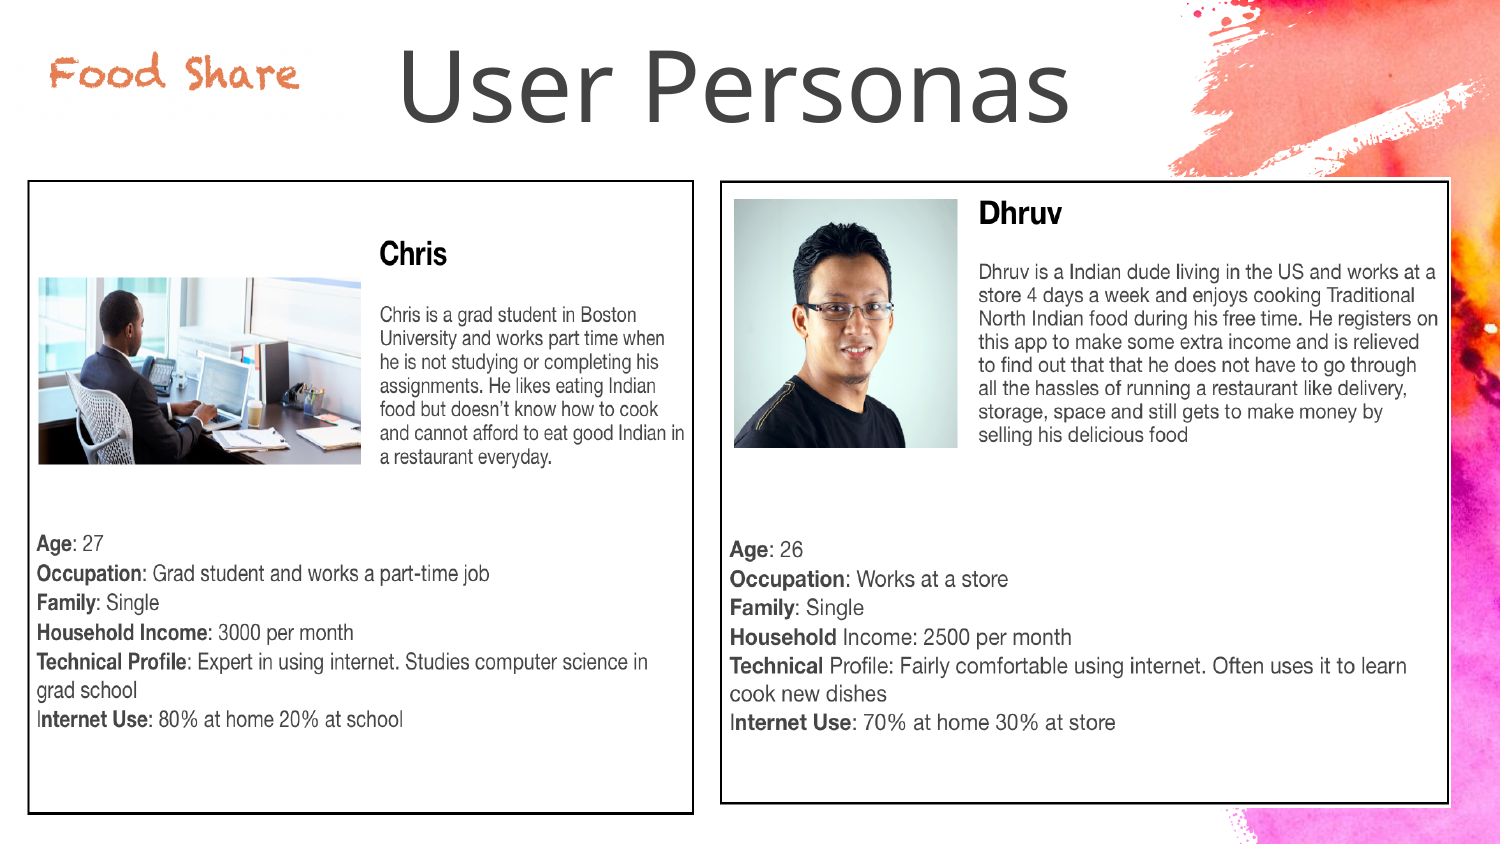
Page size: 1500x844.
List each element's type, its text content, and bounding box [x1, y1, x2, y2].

picture [0, 0, 1500, 844]
title User Personas [380, 17, 1285, 158]
